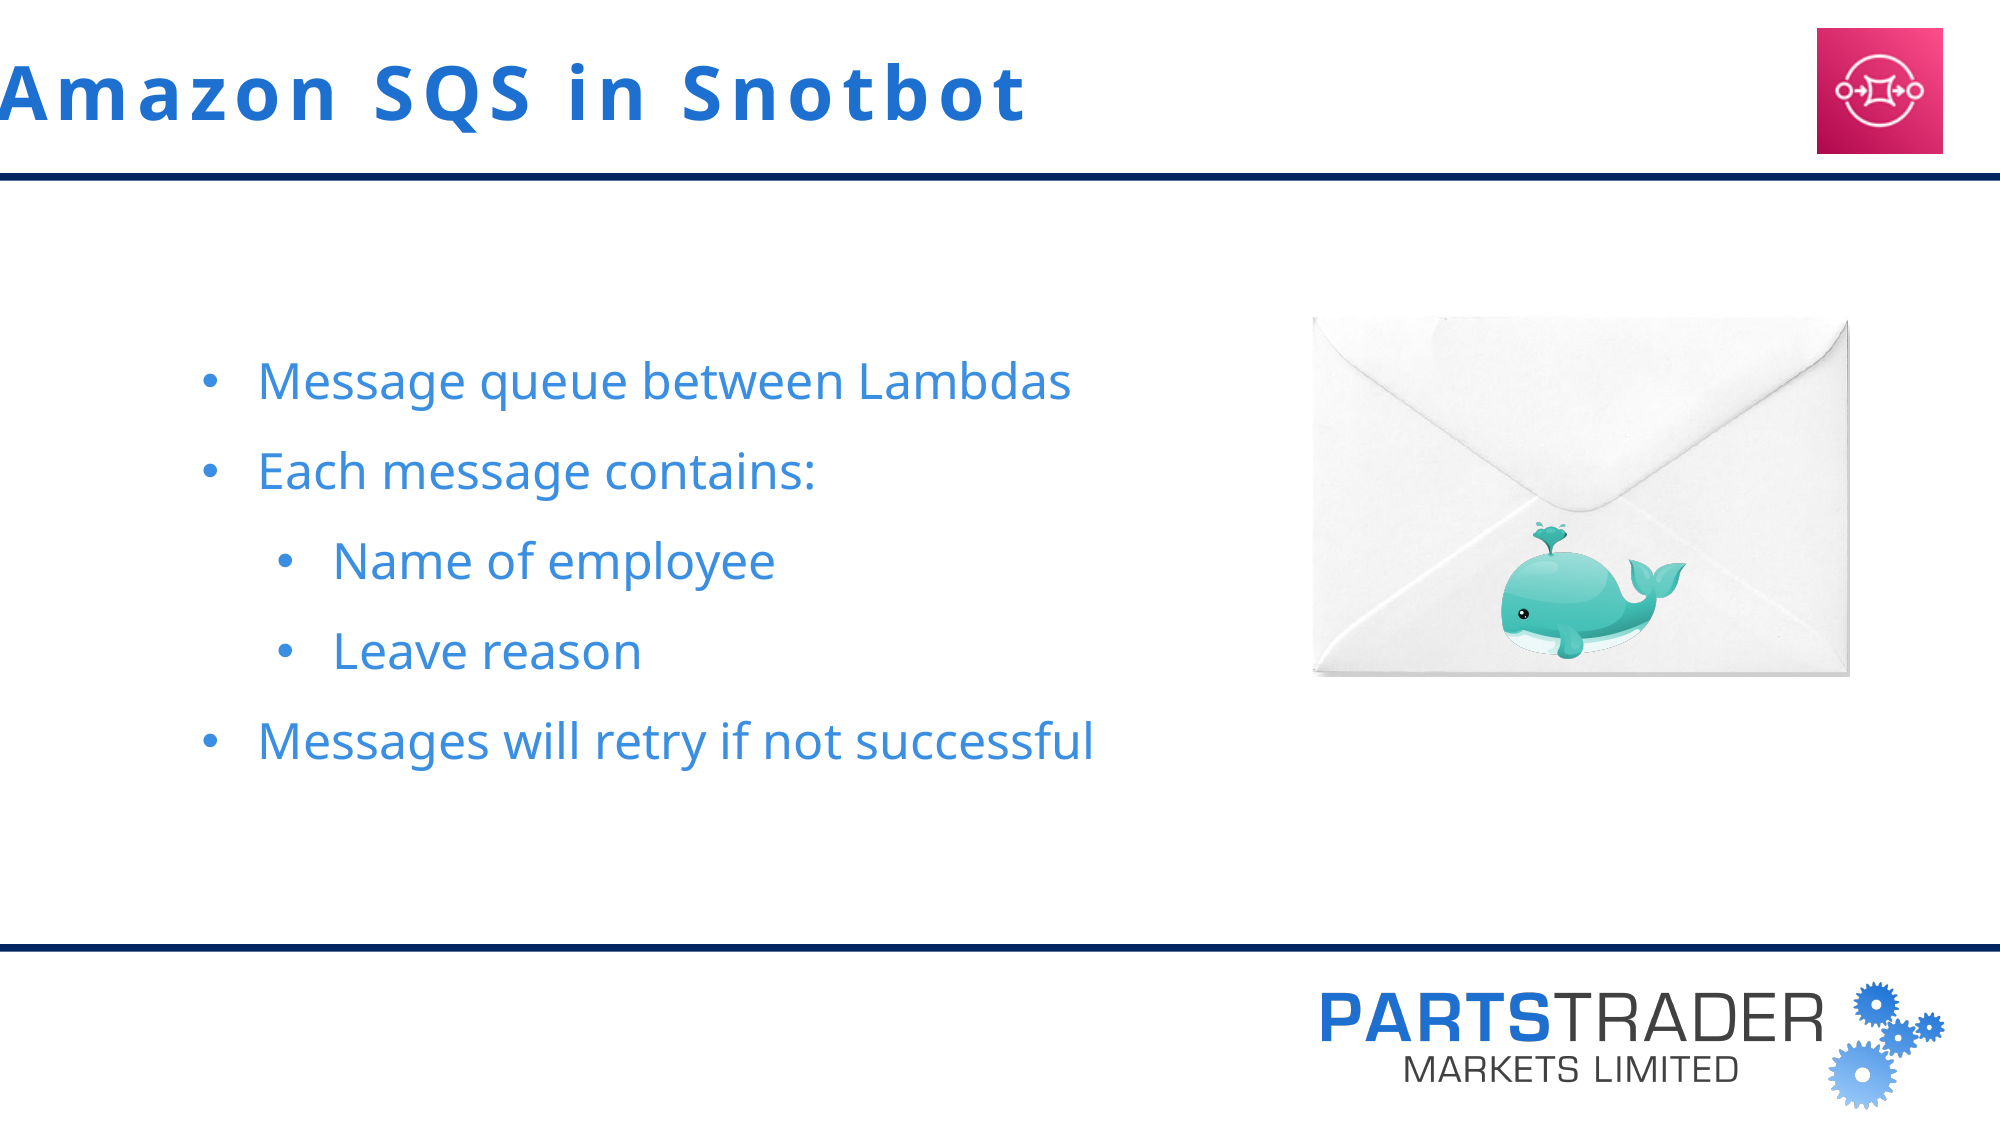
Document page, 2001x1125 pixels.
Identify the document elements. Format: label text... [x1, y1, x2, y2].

text_box [0, 172, 2000, 182]
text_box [1311, 312, 1850, 677]
text_box Amazon SQS in Snotbot [0, 37, 1042, 143]
picture [1322, 981, 1945, 1110]
picture [1817, 28, 1943, 154]
text_box Message queue between Lambdas Each message contains: Name of employee Leave reason Messages will retry if not successful [186, 312, 1112, 778]
text_box [0, 943, 2000, 953]
